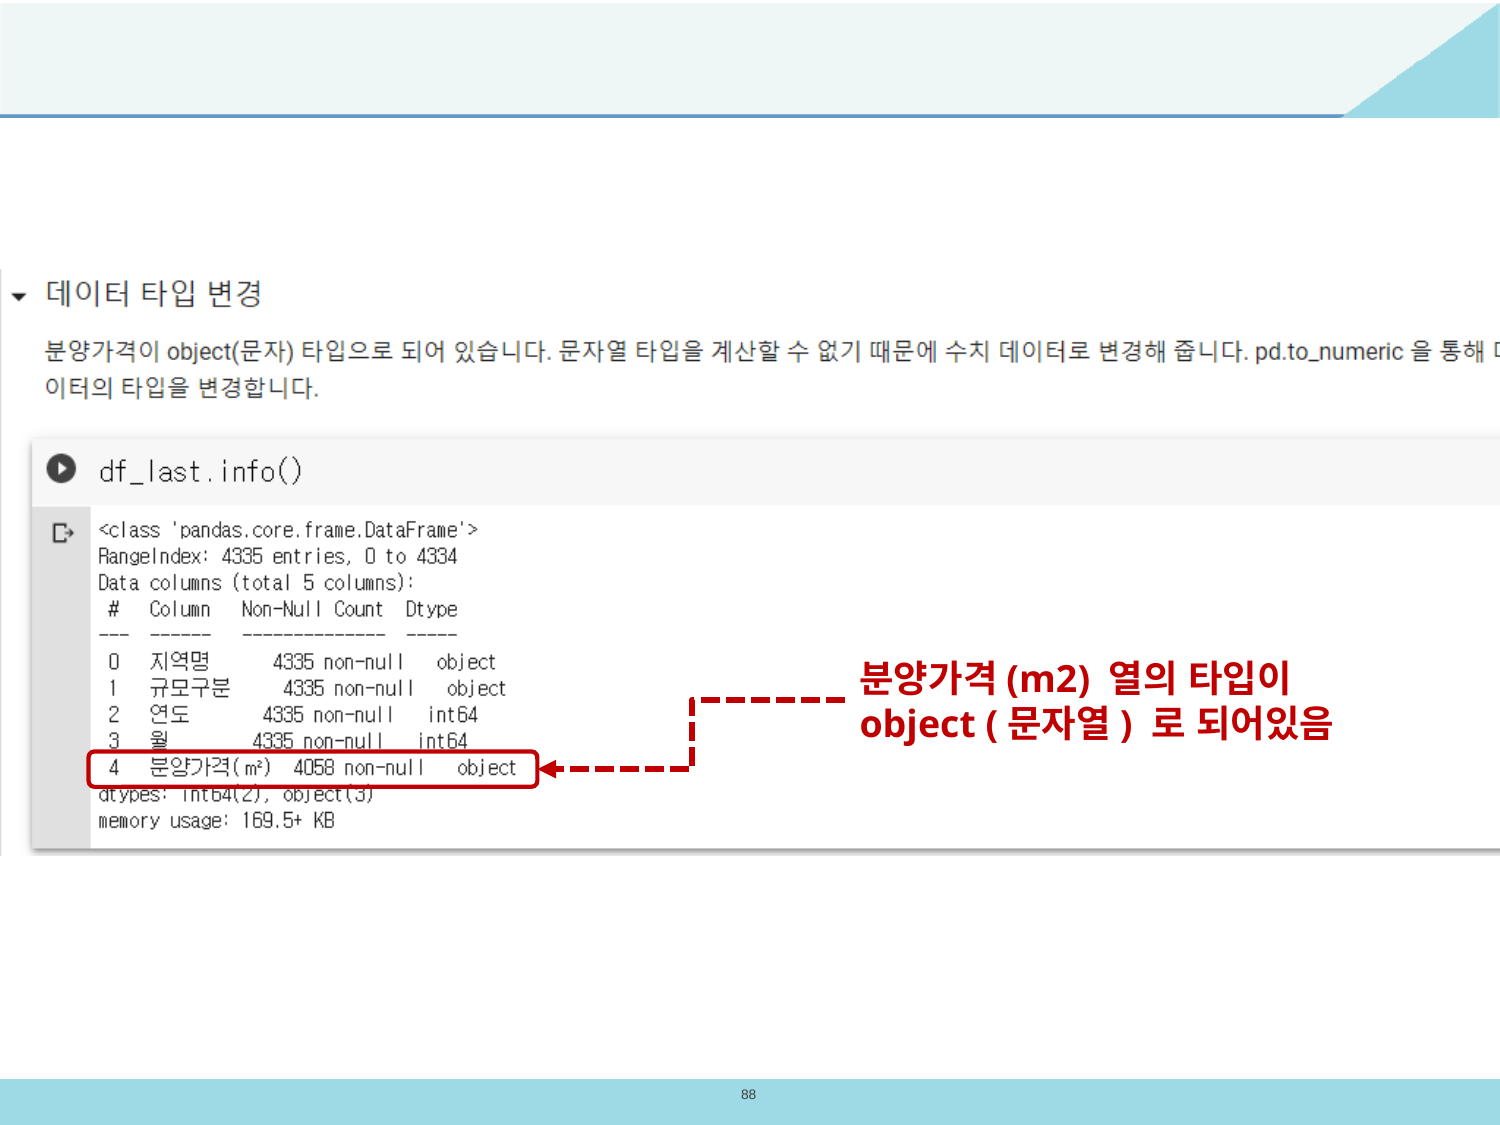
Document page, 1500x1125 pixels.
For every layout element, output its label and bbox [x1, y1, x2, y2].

picture [0, 1079, 1500, 1125]
picture [0, 3, 1500, 118]
picture [0, 269, 1500, 856]
text_box [537, 700, 845, 770]
